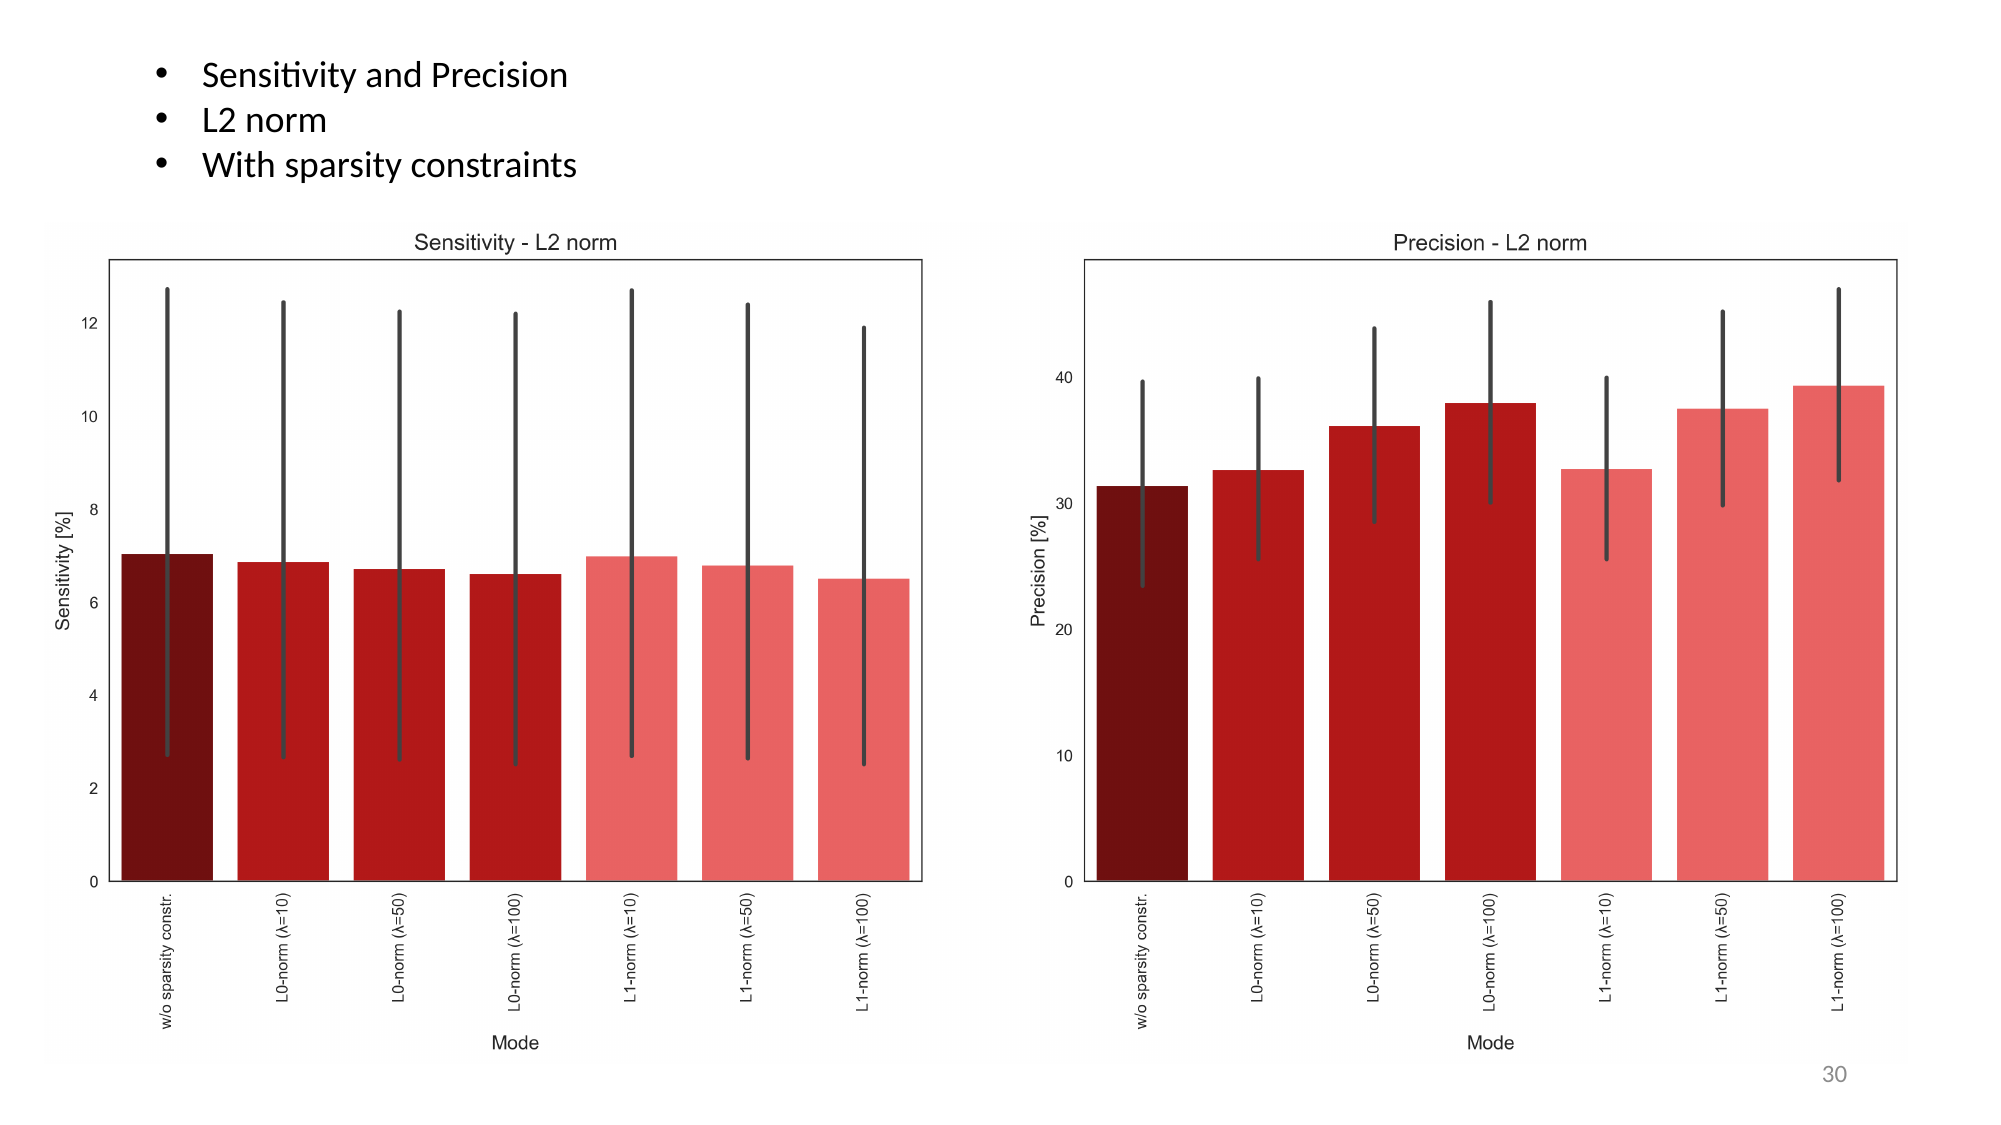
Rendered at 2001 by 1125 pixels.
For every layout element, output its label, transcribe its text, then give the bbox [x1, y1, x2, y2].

picture [44, 222, 1908, 1064]
slide_number 30 [1412, 1064, 1863, 1103]
text_box Sensitivity and Precision L2 norm With sparsity constraints [140, 42, 593, 193]
